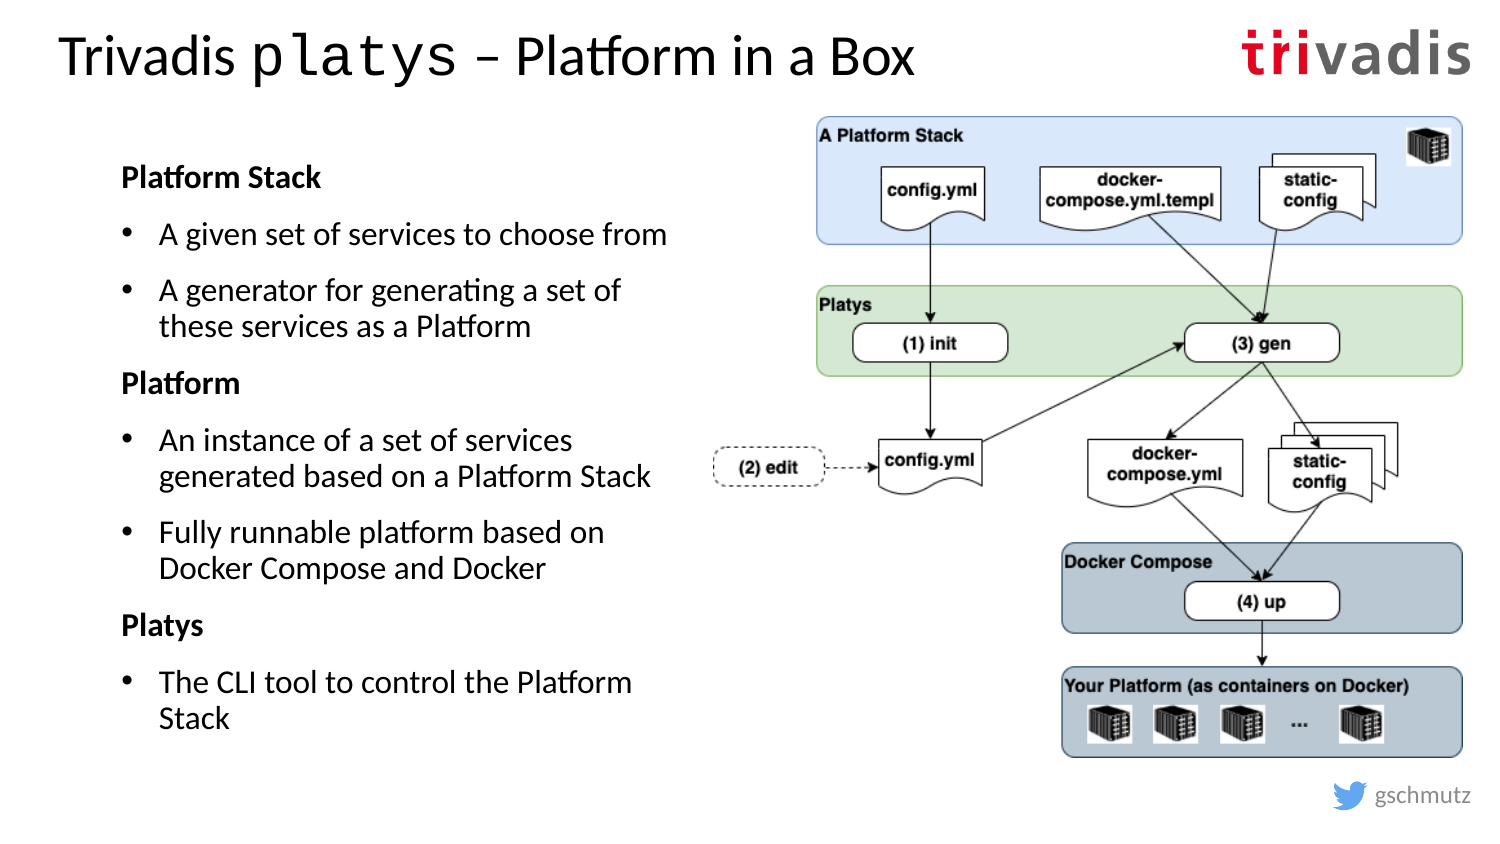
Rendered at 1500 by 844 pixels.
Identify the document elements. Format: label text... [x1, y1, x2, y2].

picture [1328, 776, 1373, 815]
title Trivadis platys – Platform in a Box [43, 25, 1220, 88]
picture [1242, 29, 1470, 75]
list Platform Stack A given set of services to choose from A generator for generating a set of these services as a Platform Platform An instance of a set of services generated based on a Platform Stack Fully runnable platform based on Docker Compose and Docker Platys The CLI tool to control the Platform Stack [106, 152, 688, 725]
picture [713, 116, 1463, 758]
